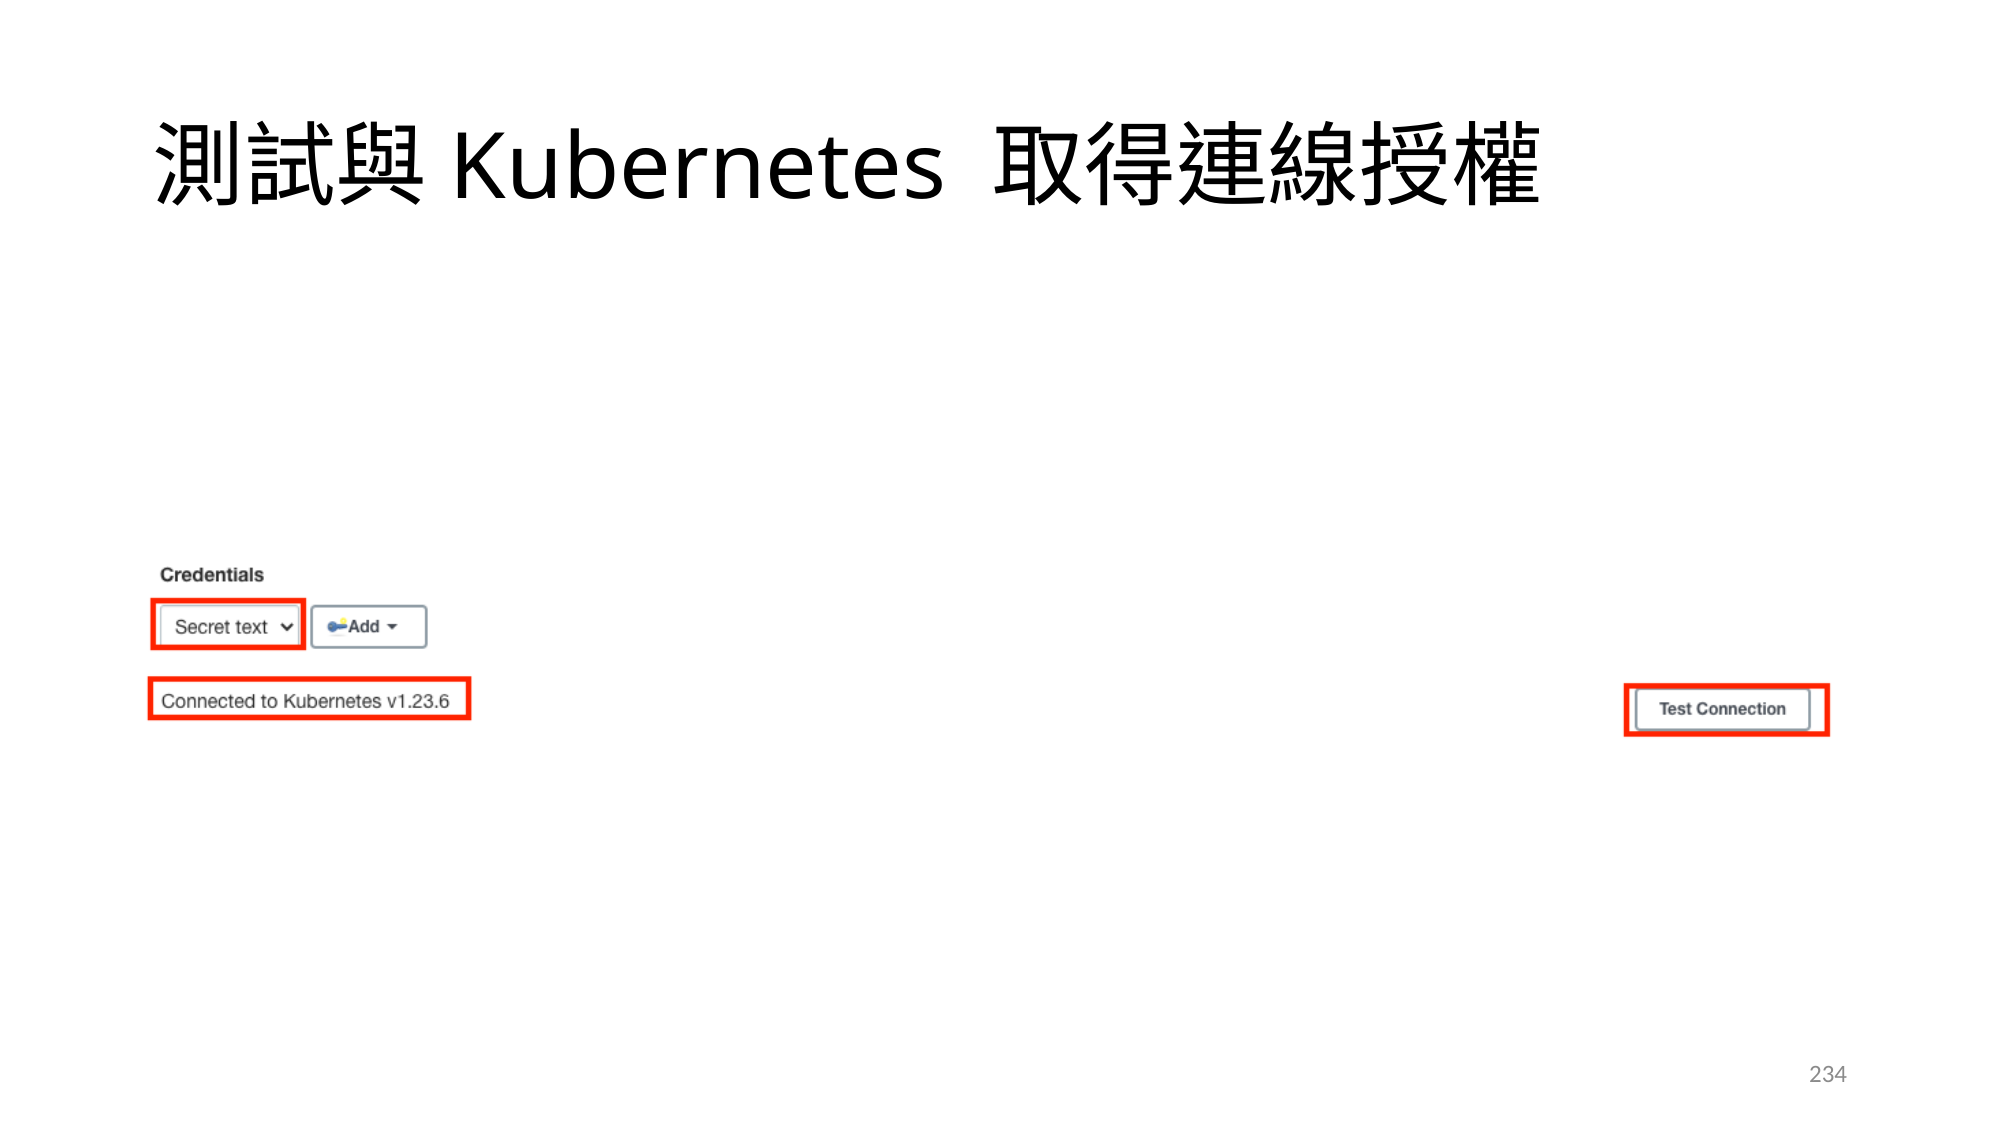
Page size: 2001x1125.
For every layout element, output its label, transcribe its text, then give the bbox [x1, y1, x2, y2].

slide_number 234 [1412, 1042, 1863, 1103]
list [137, 550, 1863, 763]
title 測試與Kubernetes 取得連線授權 [137, 59, 1863, 278]
